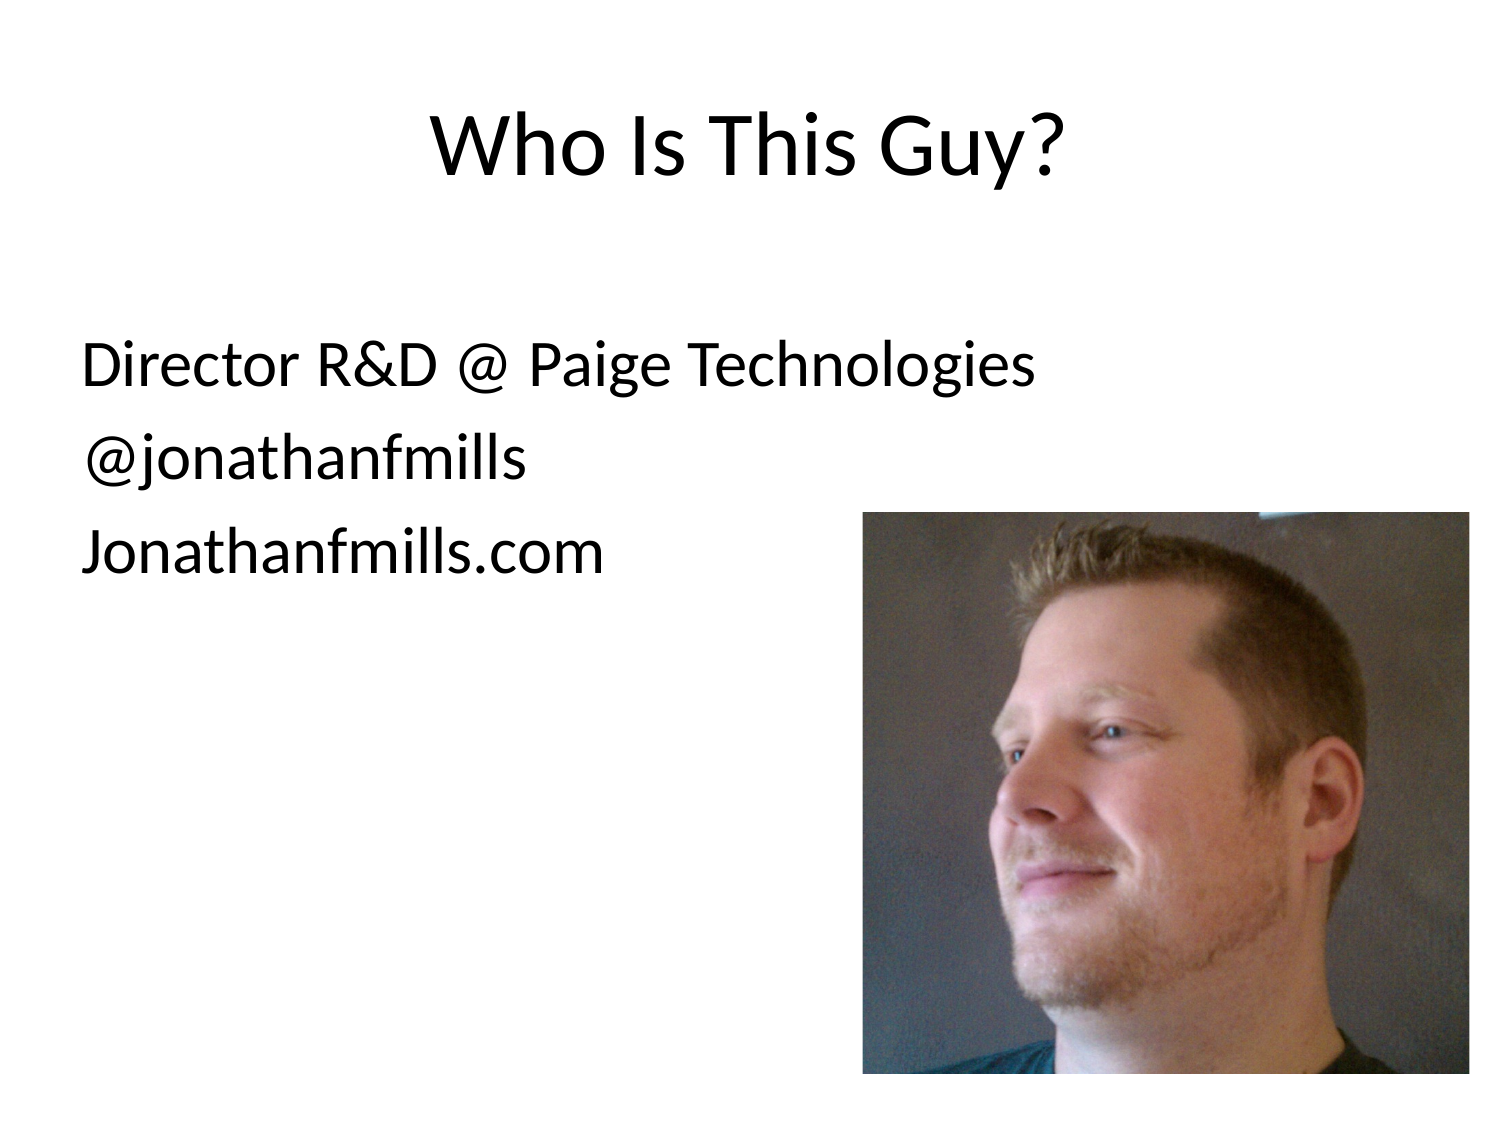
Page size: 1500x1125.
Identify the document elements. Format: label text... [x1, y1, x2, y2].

picture [862, 512, 1470, 1075]
list Director R&D @ Paige Technologies @jonathanfmills Jonathanfmills.com [66, 312, 1116, 883]
title Who Is This Guy? [75, 45, 1425, 233]
